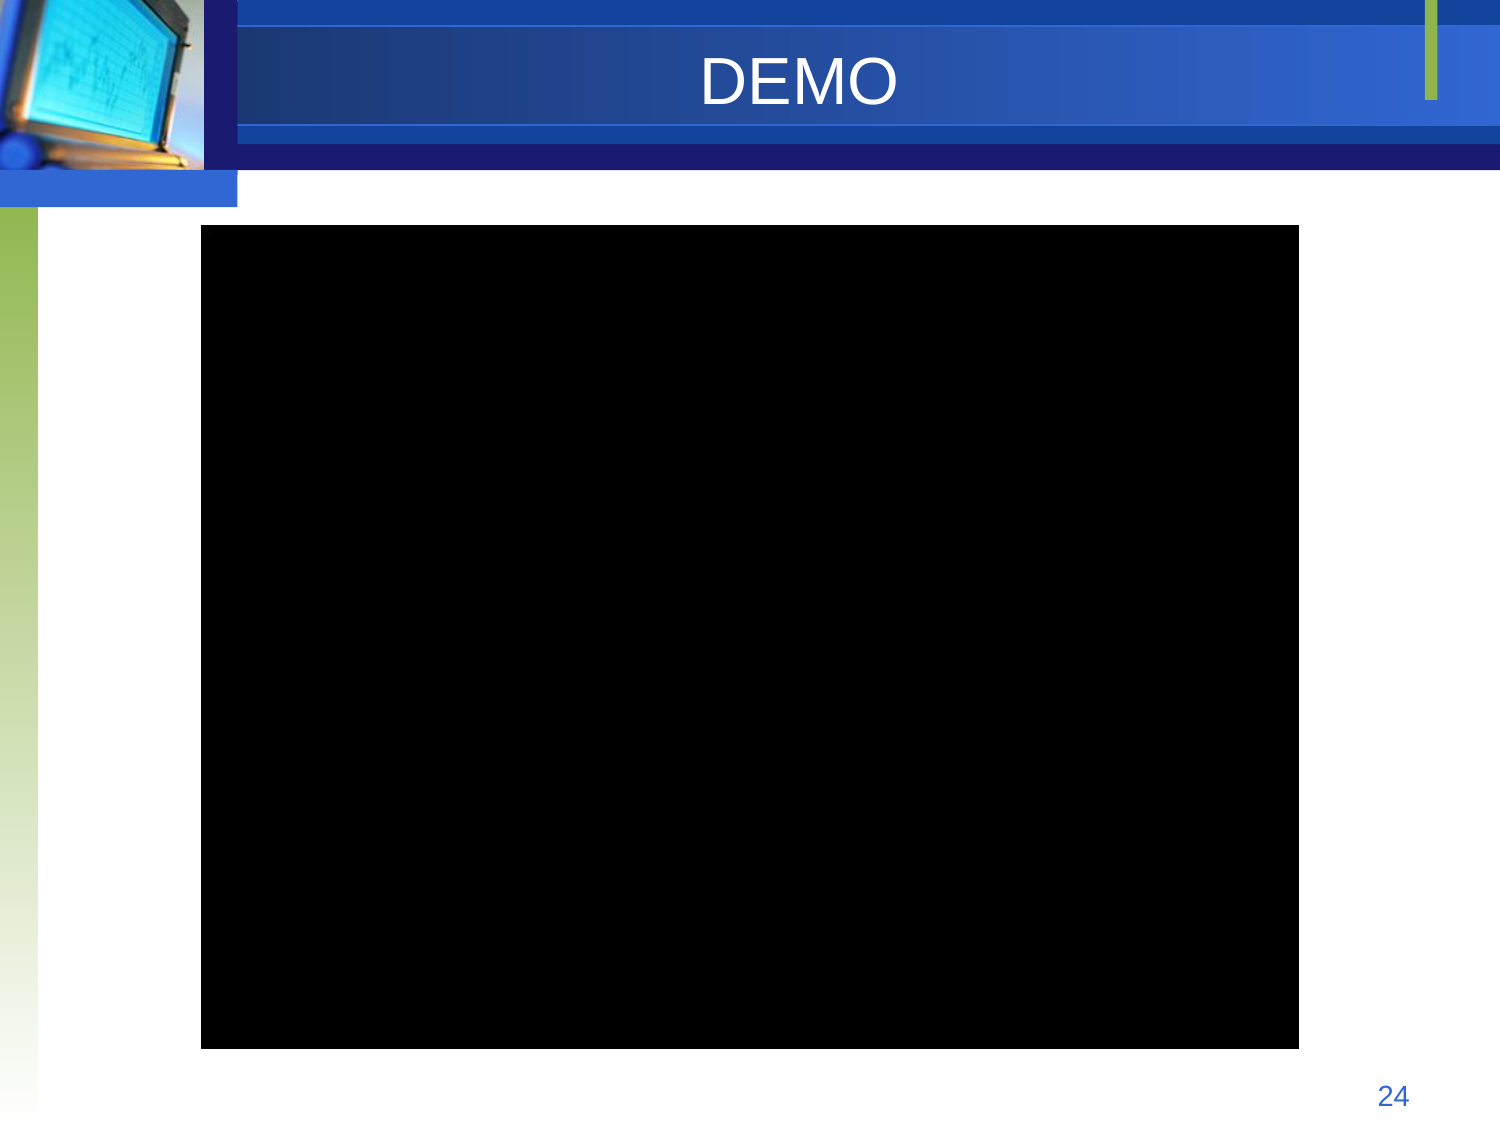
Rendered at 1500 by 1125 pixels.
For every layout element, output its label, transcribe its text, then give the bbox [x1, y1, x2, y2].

picture [0, 0, 204, 169]
slide_number 24 [1074, 1069, 1425, 1110]
title DEMO [237, 33, 1363, 122]
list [199, 224, 1300, 1050]
